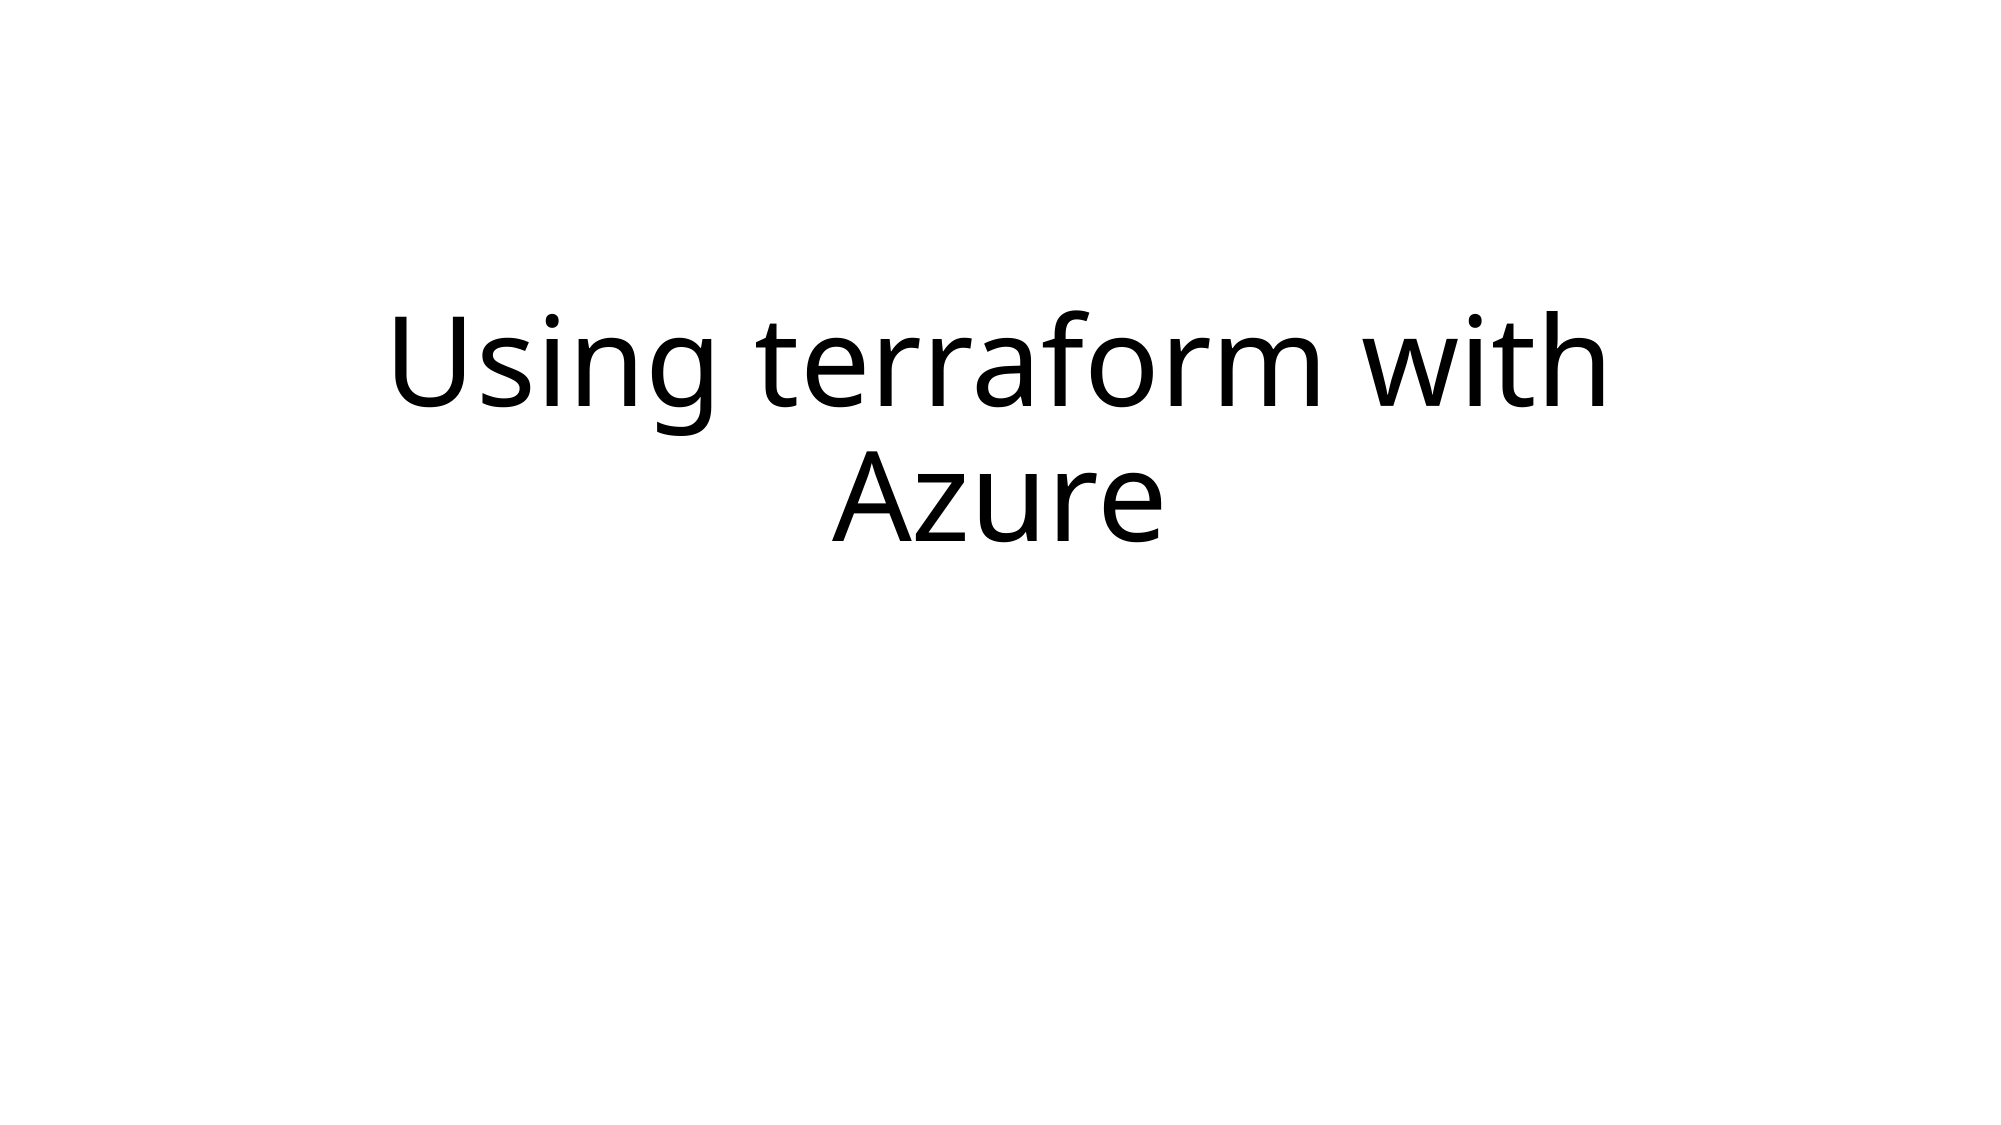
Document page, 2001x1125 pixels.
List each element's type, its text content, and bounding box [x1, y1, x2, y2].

title Using terraform with Azure [249, 184, 1750, 576]
